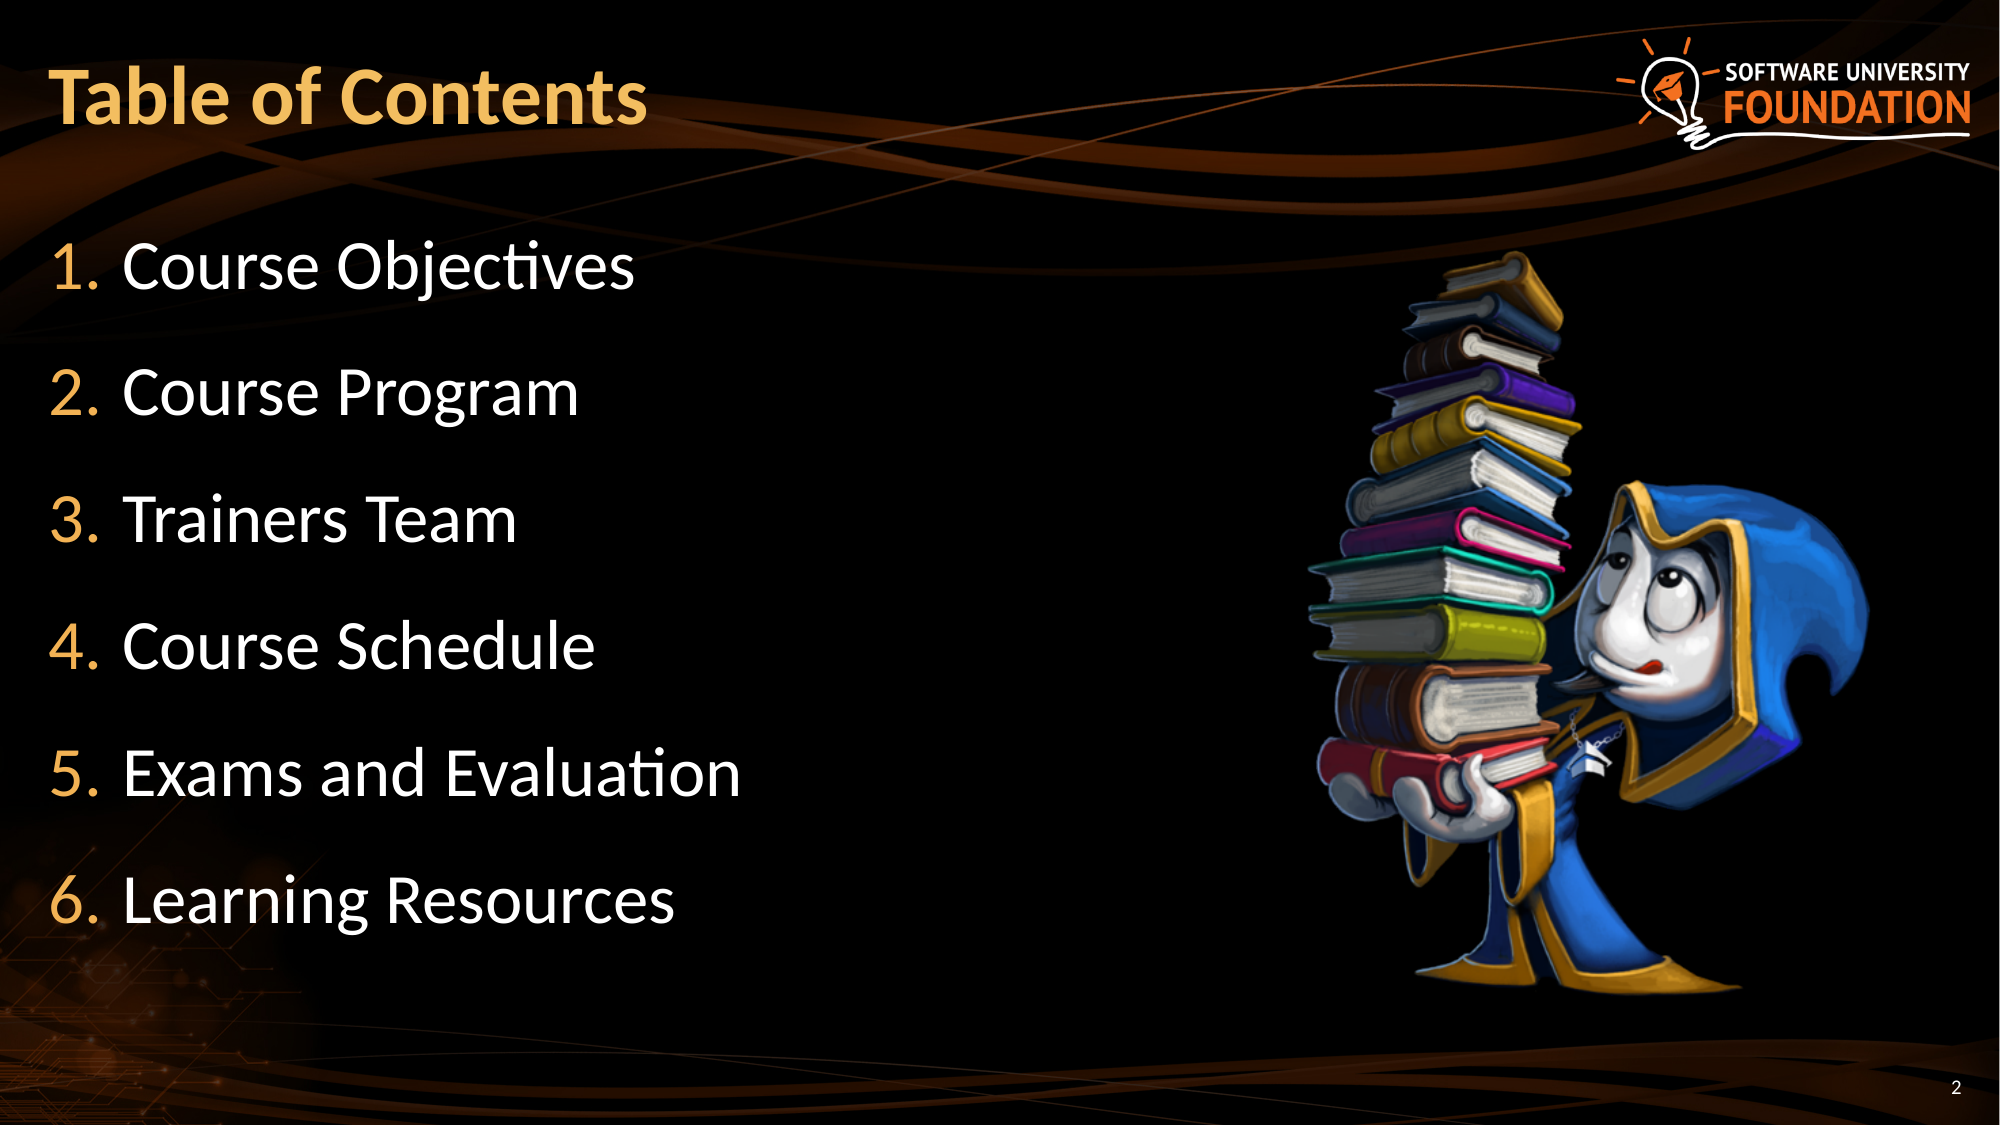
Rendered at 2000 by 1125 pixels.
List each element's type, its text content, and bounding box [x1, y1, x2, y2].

slide_number 2 [1897, 1070, 1968, 1103]
picture [0, 0, 2000, 1125]
title Table of Contents [30, 6, 1602, 189]
list Course Objectives Course Program Trainers Team Course Schedule Exams and Evaluation Learning Resources [31, 195, 1968, 1103]
